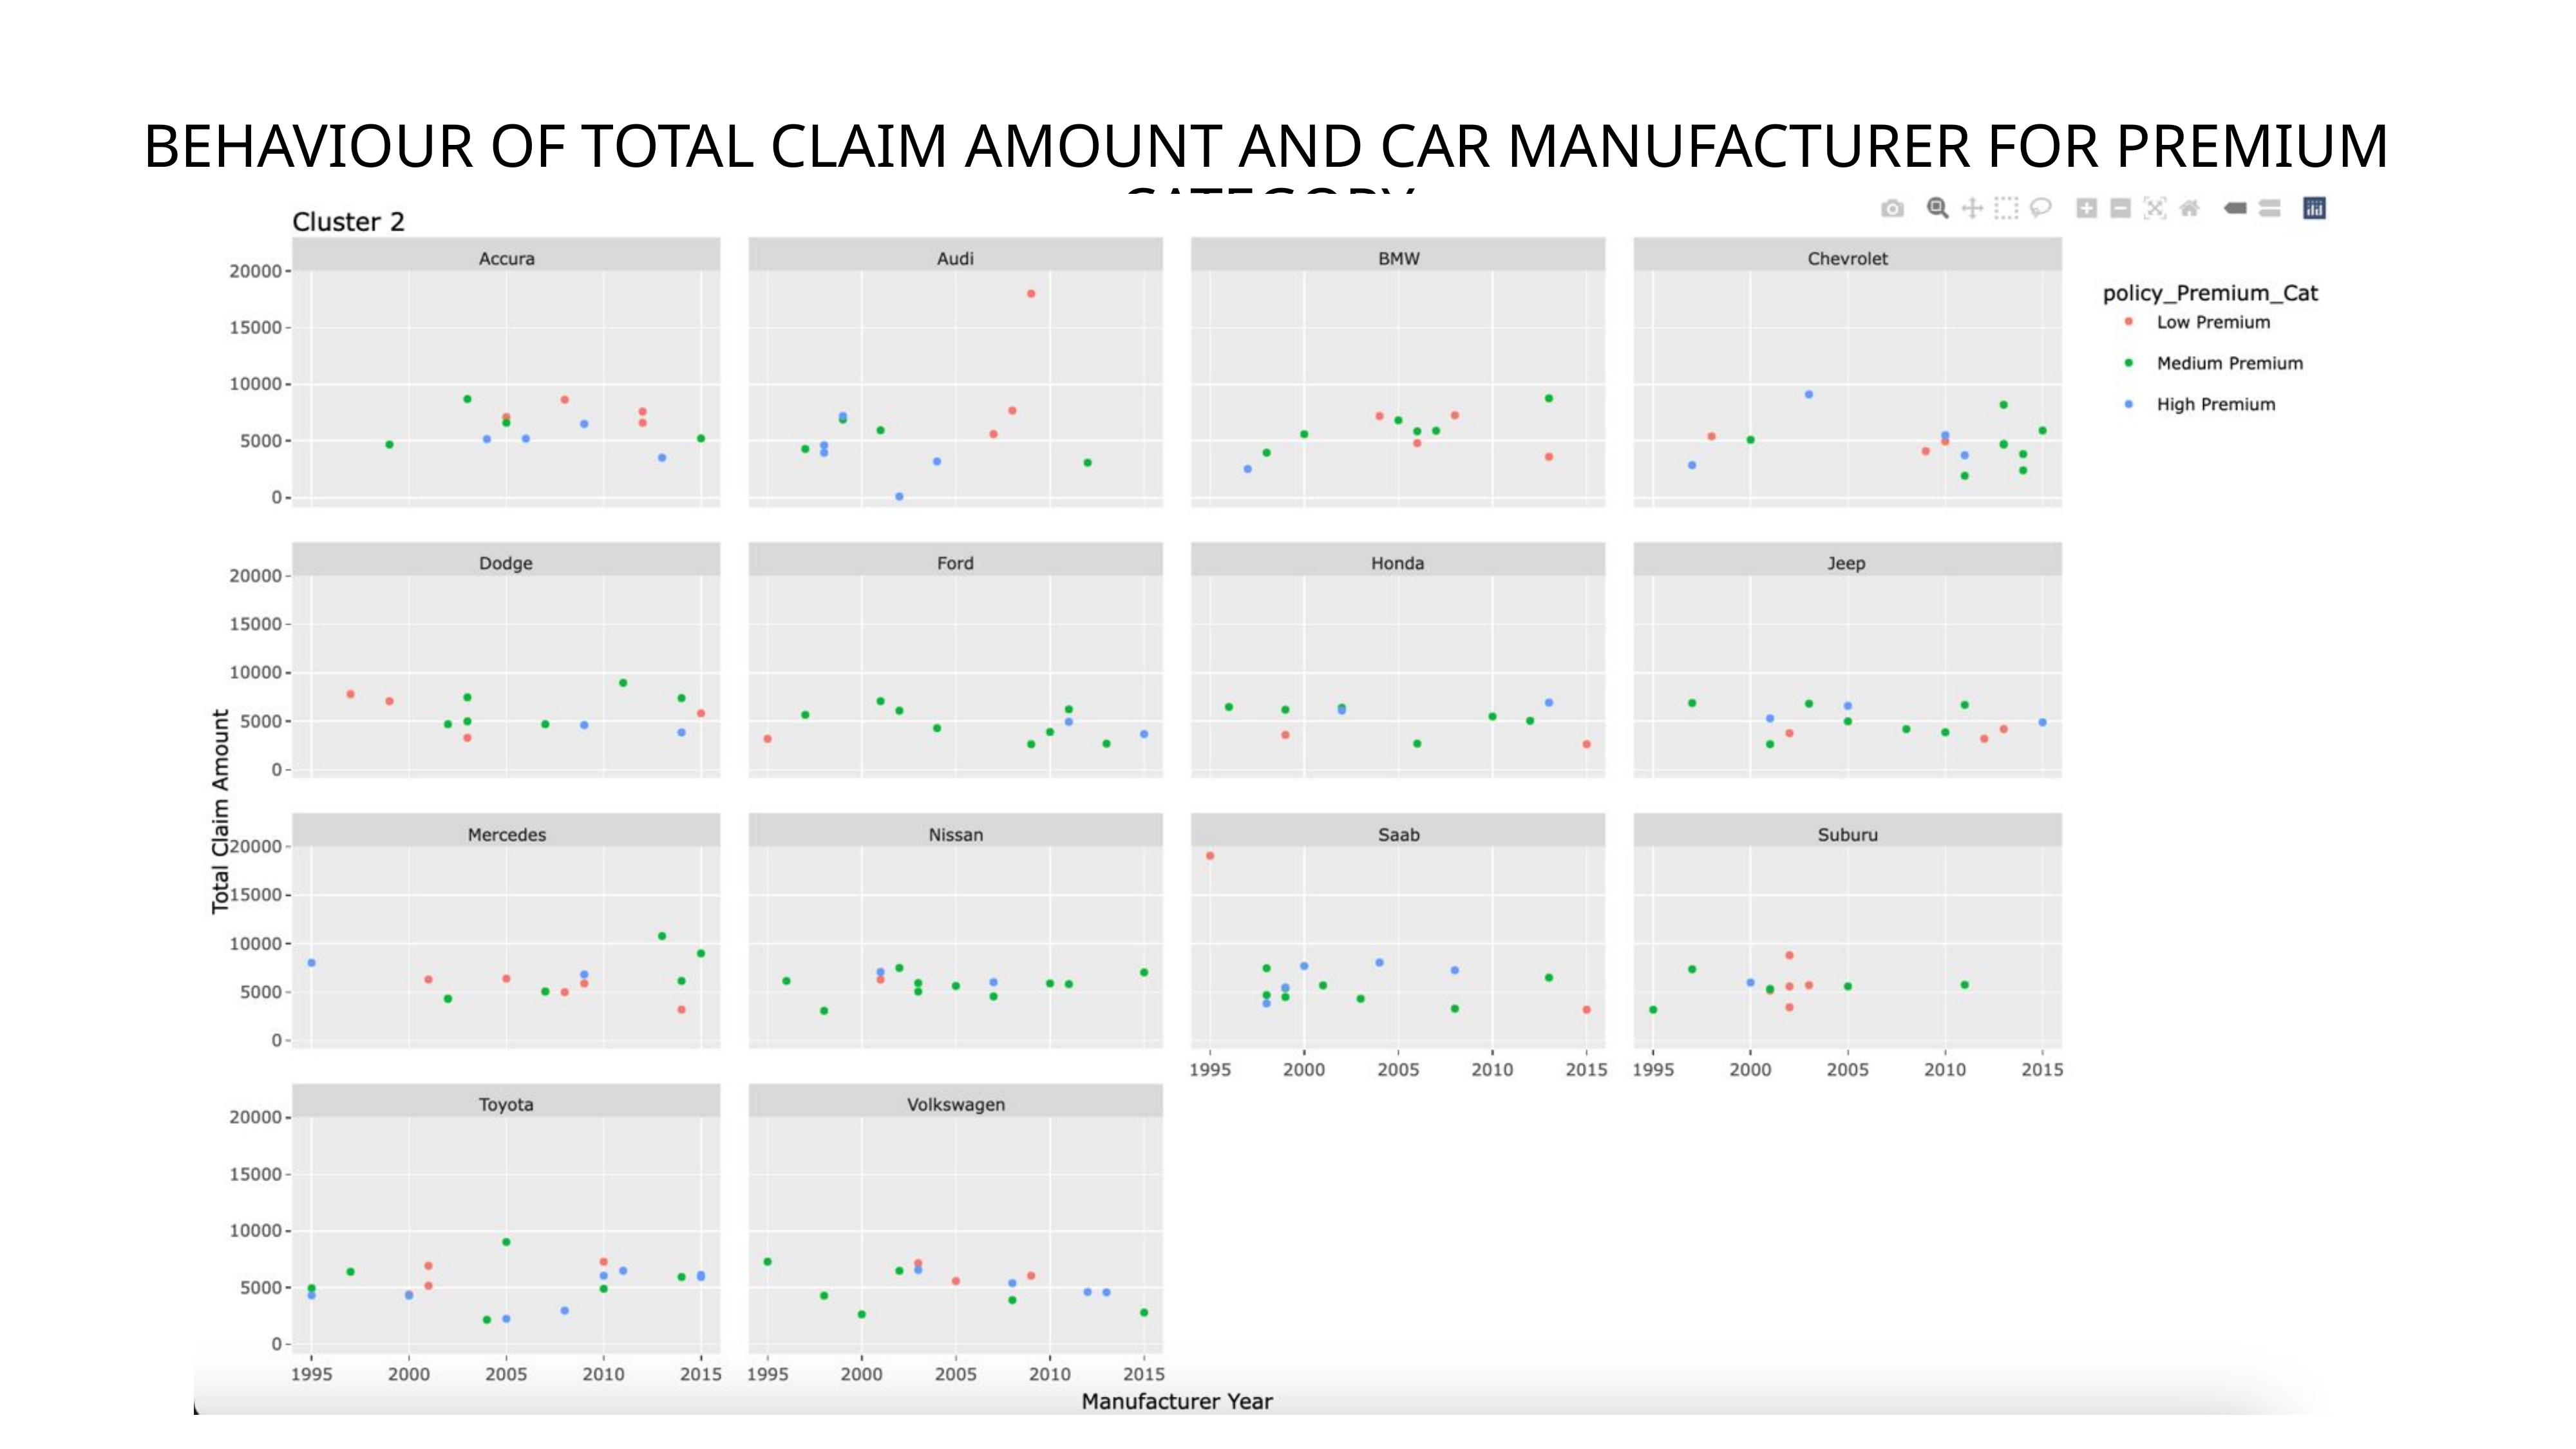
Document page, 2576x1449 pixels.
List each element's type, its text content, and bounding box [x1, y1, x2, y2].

text_box BEHAVIOUR OF TOTAL CLAIM AMOUNT AND CAR MANUFACTURER FOR PREMIUM CATEGORY [32, 111, 2503, 312]
picture [194, 194, 2330, 1415]
